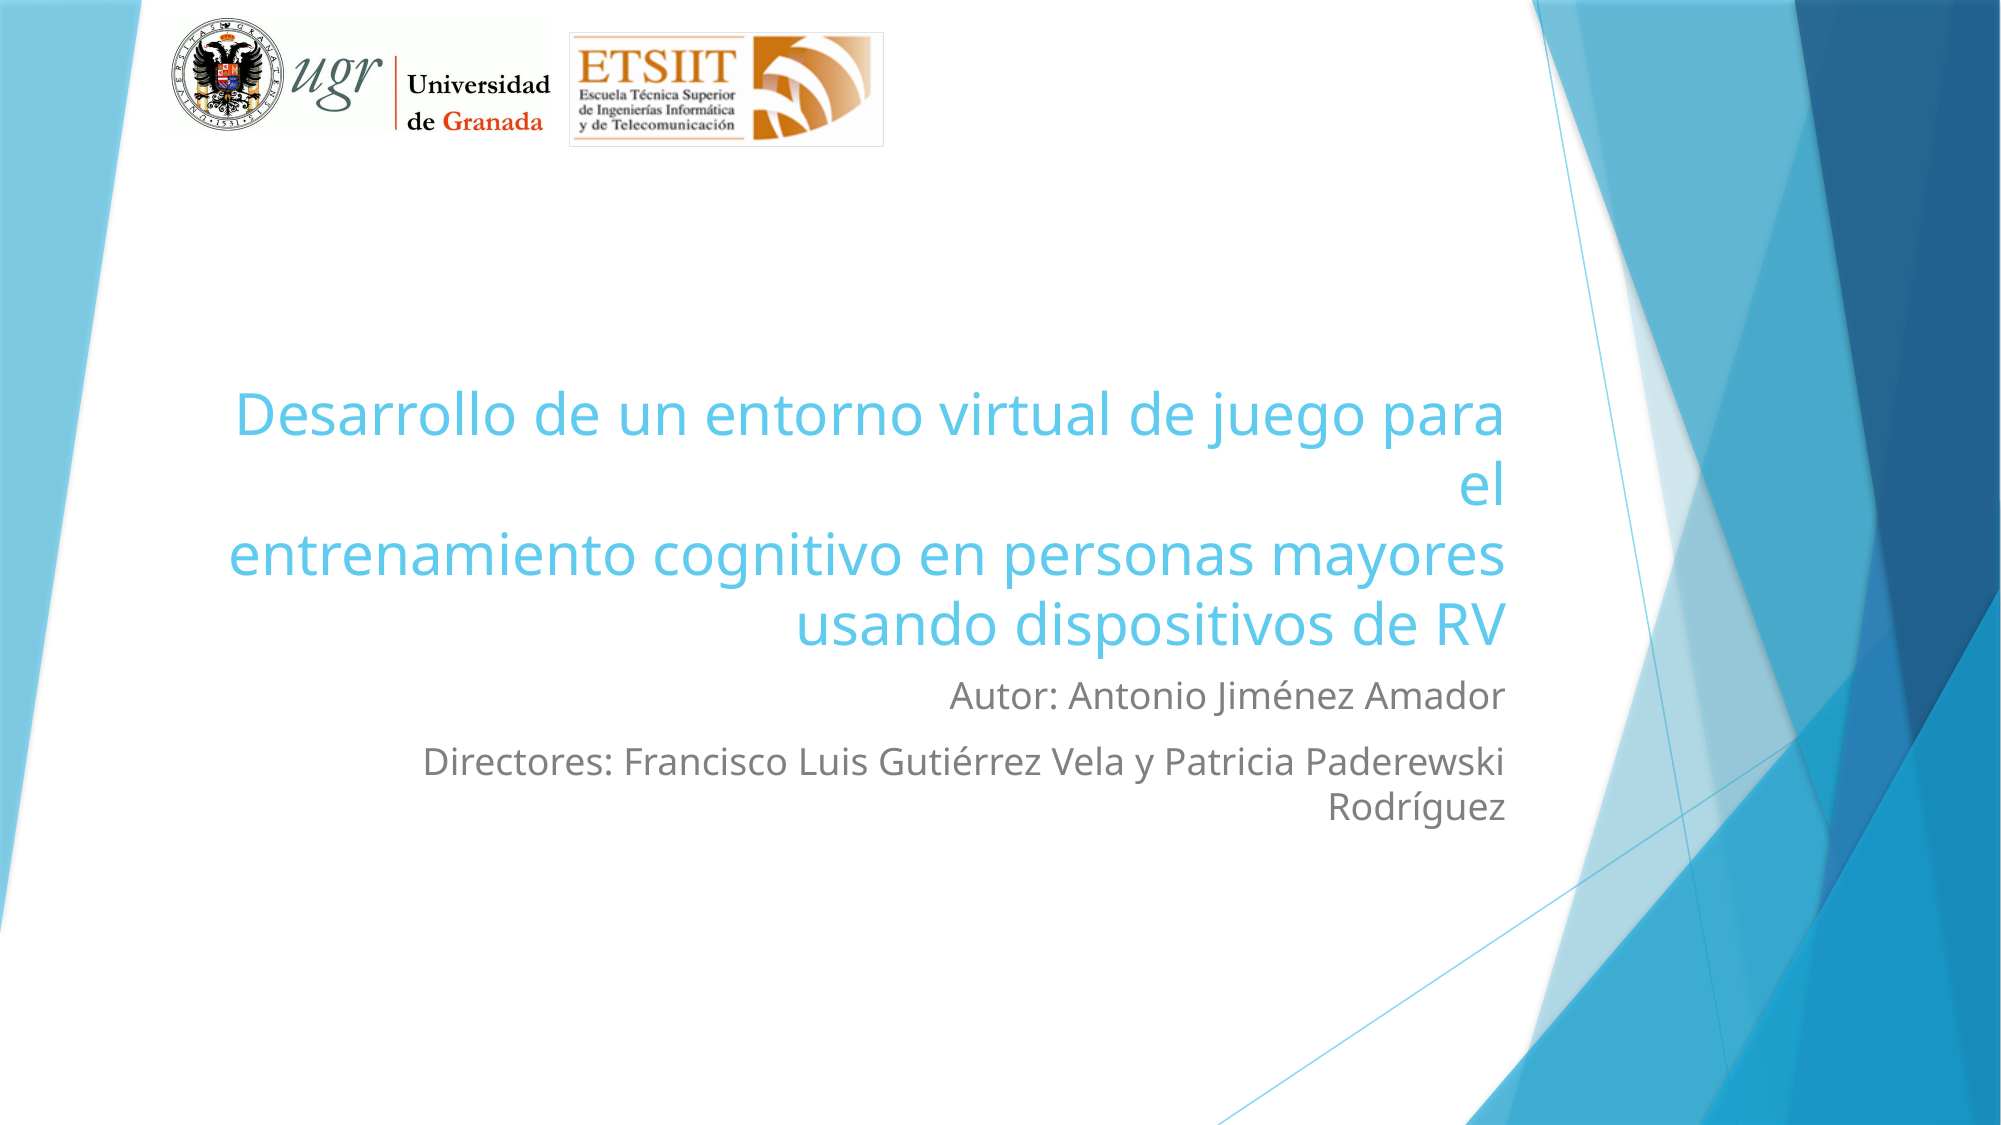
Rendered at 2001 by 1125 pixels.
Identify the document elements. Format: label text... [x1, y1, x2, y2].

picture [567, 31, 885, 148]
subtitle Autor: Antonio Jiménez Amador Directores: Francisco Luis Gutiérrez Vela y Patricia Paderewski Rodríguez [247, 664, 1522, 845]
picture [162, 15, 551, 133]
title Desarrollo de un entorno virtual de juego para el entrenamiento cognitivo en personas mayores usando dispositivos de RV [203, 394, 1522, 665]
